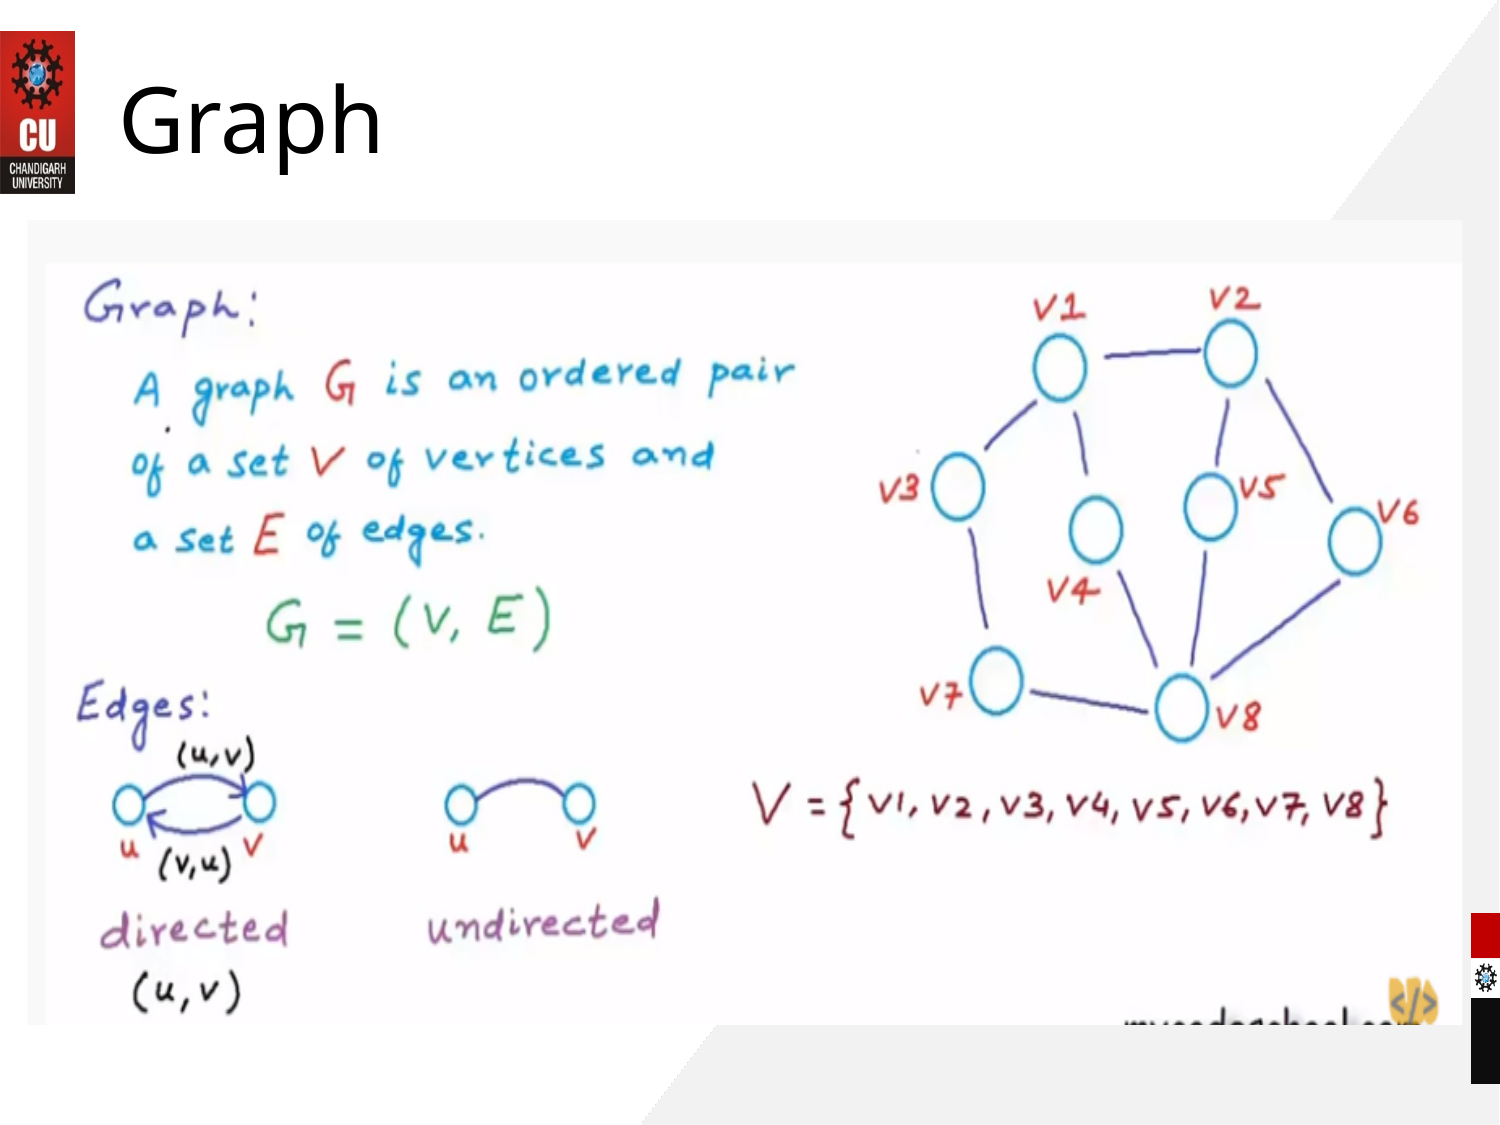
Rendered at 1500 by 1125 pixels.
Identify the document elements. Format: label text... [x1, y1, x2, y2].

picture [0, 0, 1500, 1125]
title Graph [103, 59, 1397, 188]
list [27, 220, 1463, 1025]
